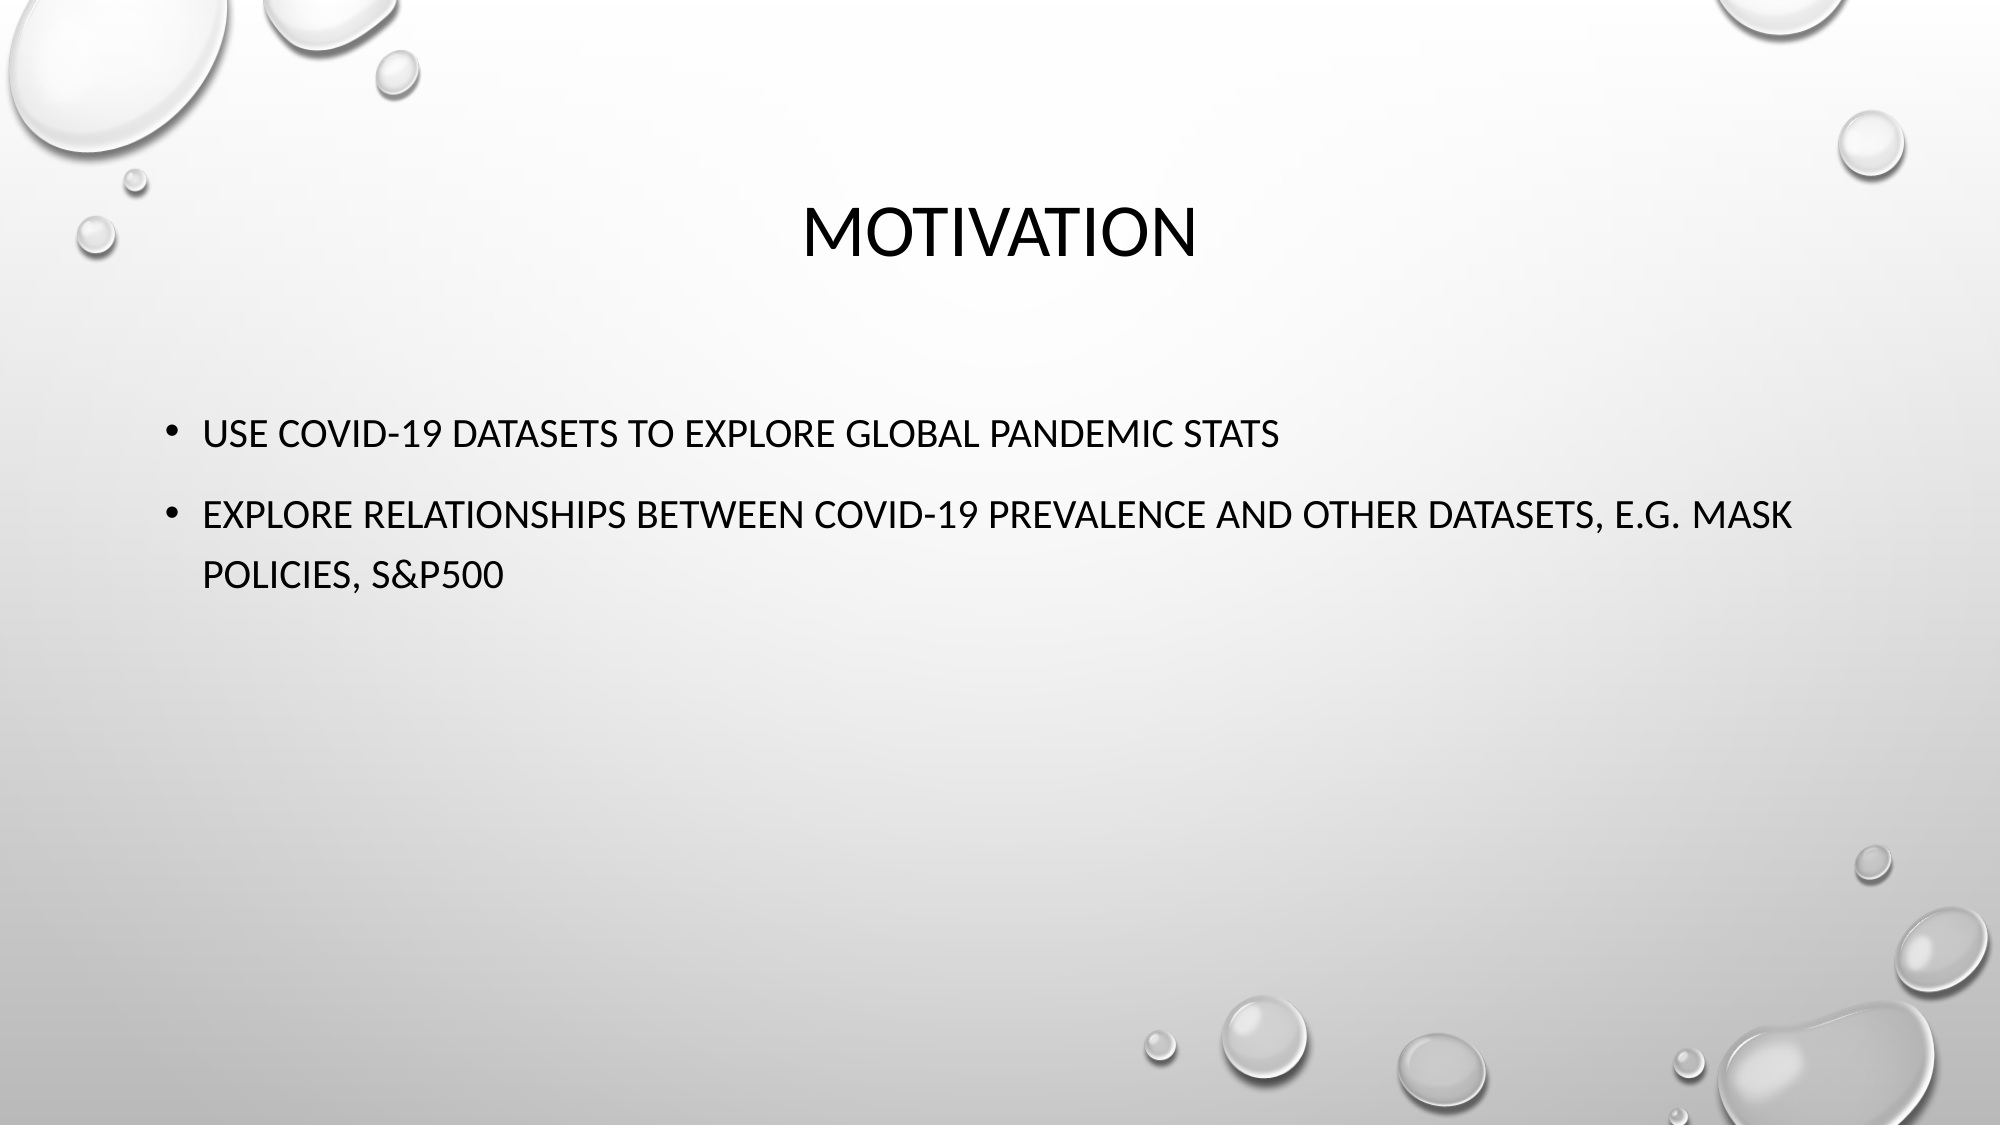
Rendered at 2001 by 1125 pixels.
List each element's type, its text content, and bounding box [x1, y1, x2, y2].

title Motivation [149, 101, 1851, 364]
list Use COVID-19 datasets to explore global pandemic stats Explore relationships between COVID-19 prevalence and other datasets, e.g. mask policies, S&P500 [149, 388, 1850, 950]
picture [0, 0, 2000, 1125]
